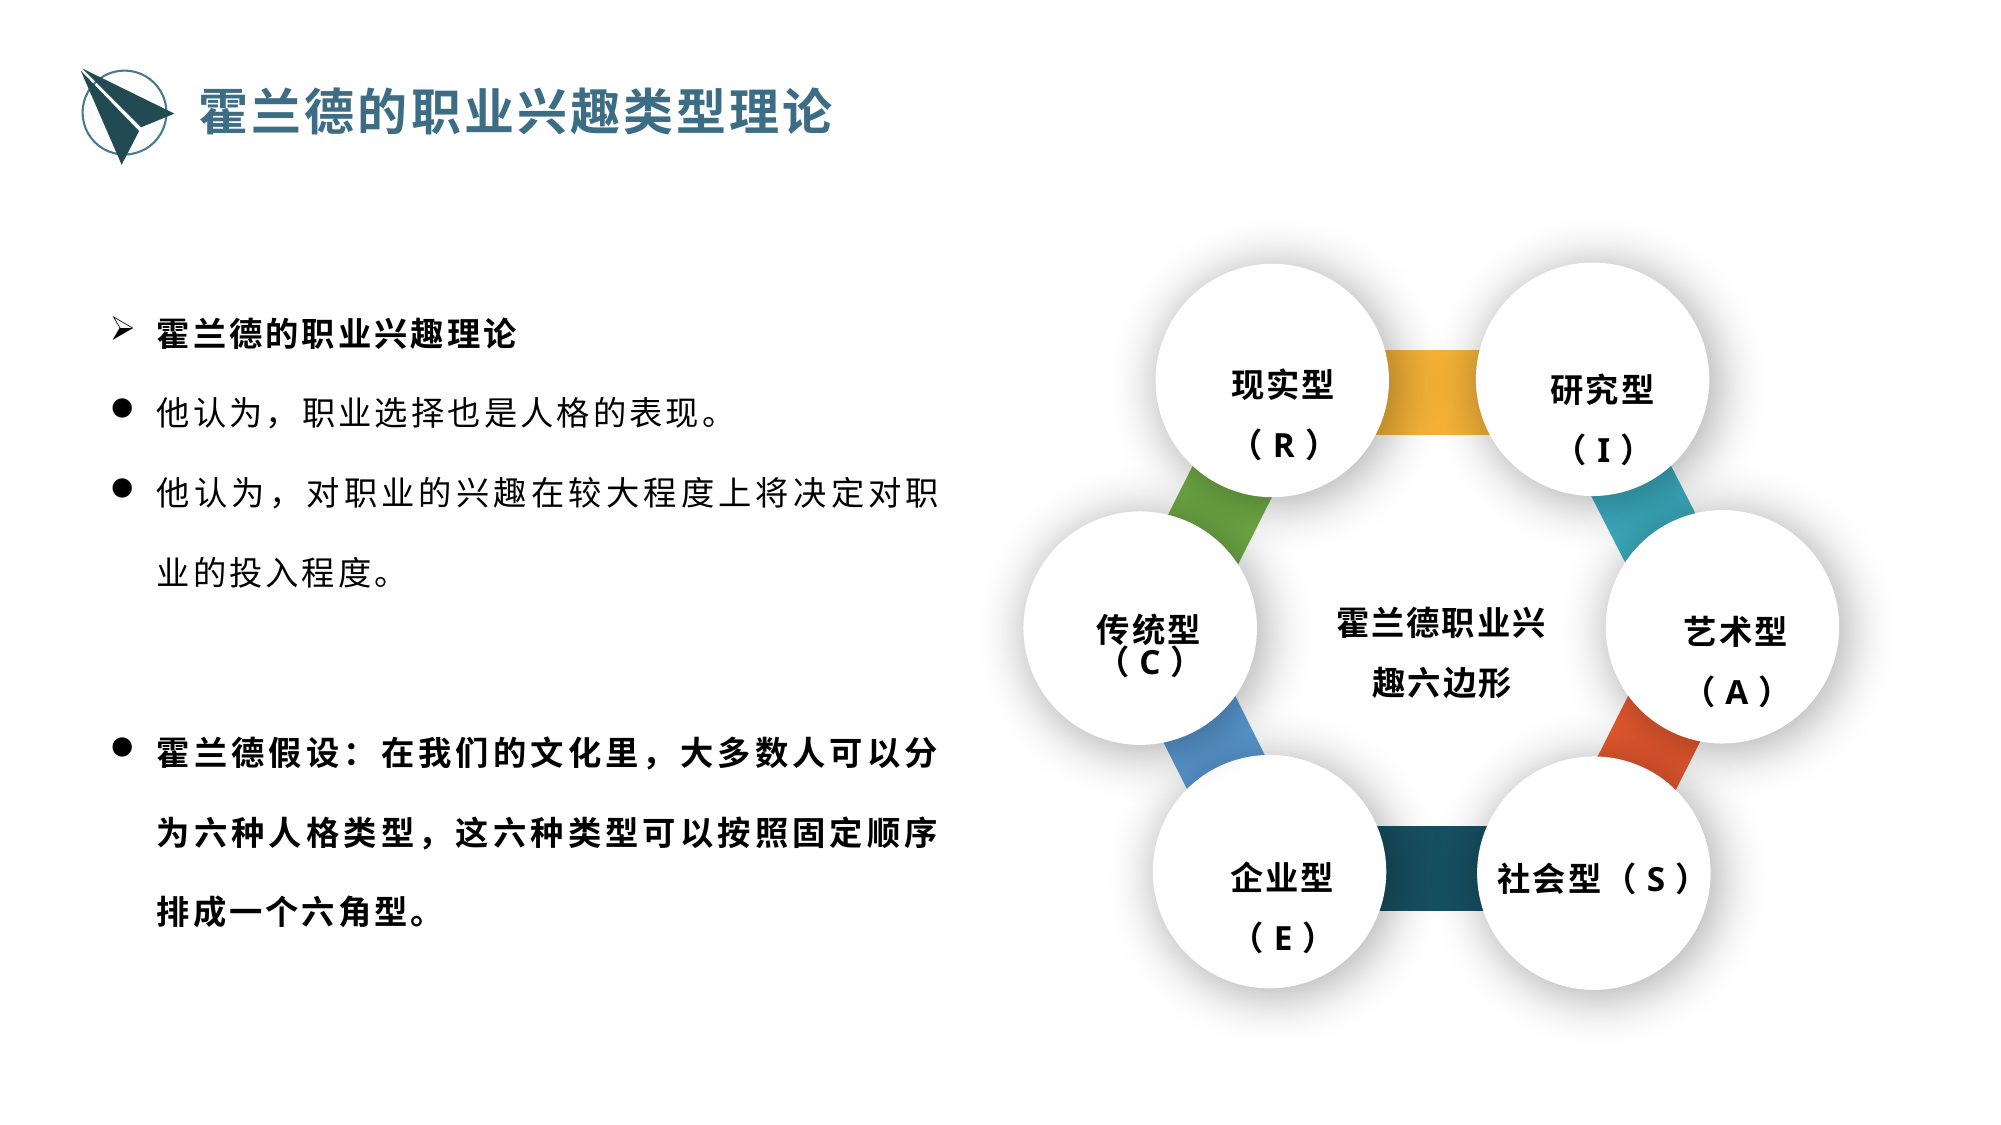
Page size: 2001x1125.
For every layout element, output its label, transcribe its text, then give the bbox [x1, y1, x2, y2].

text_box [1024, 263, 1848, 989]
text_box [80, 68, 175, 165]
text_box 霍兰德的职业兴趣理论 他认为，职业选择也是人格的表现。 他认为，对职业的兴趣在较大程度上将决定对职业的投入程度。 霍兰德假设：在我们的文化里，大多数人可以分为六种人格类型，这六种类型可以按照固定顺序排成一个六角型。 [94, 265, 957, 939]
text_box 霍兰德的职业兴趣类型理论 [183, 72, 1184, 148]
